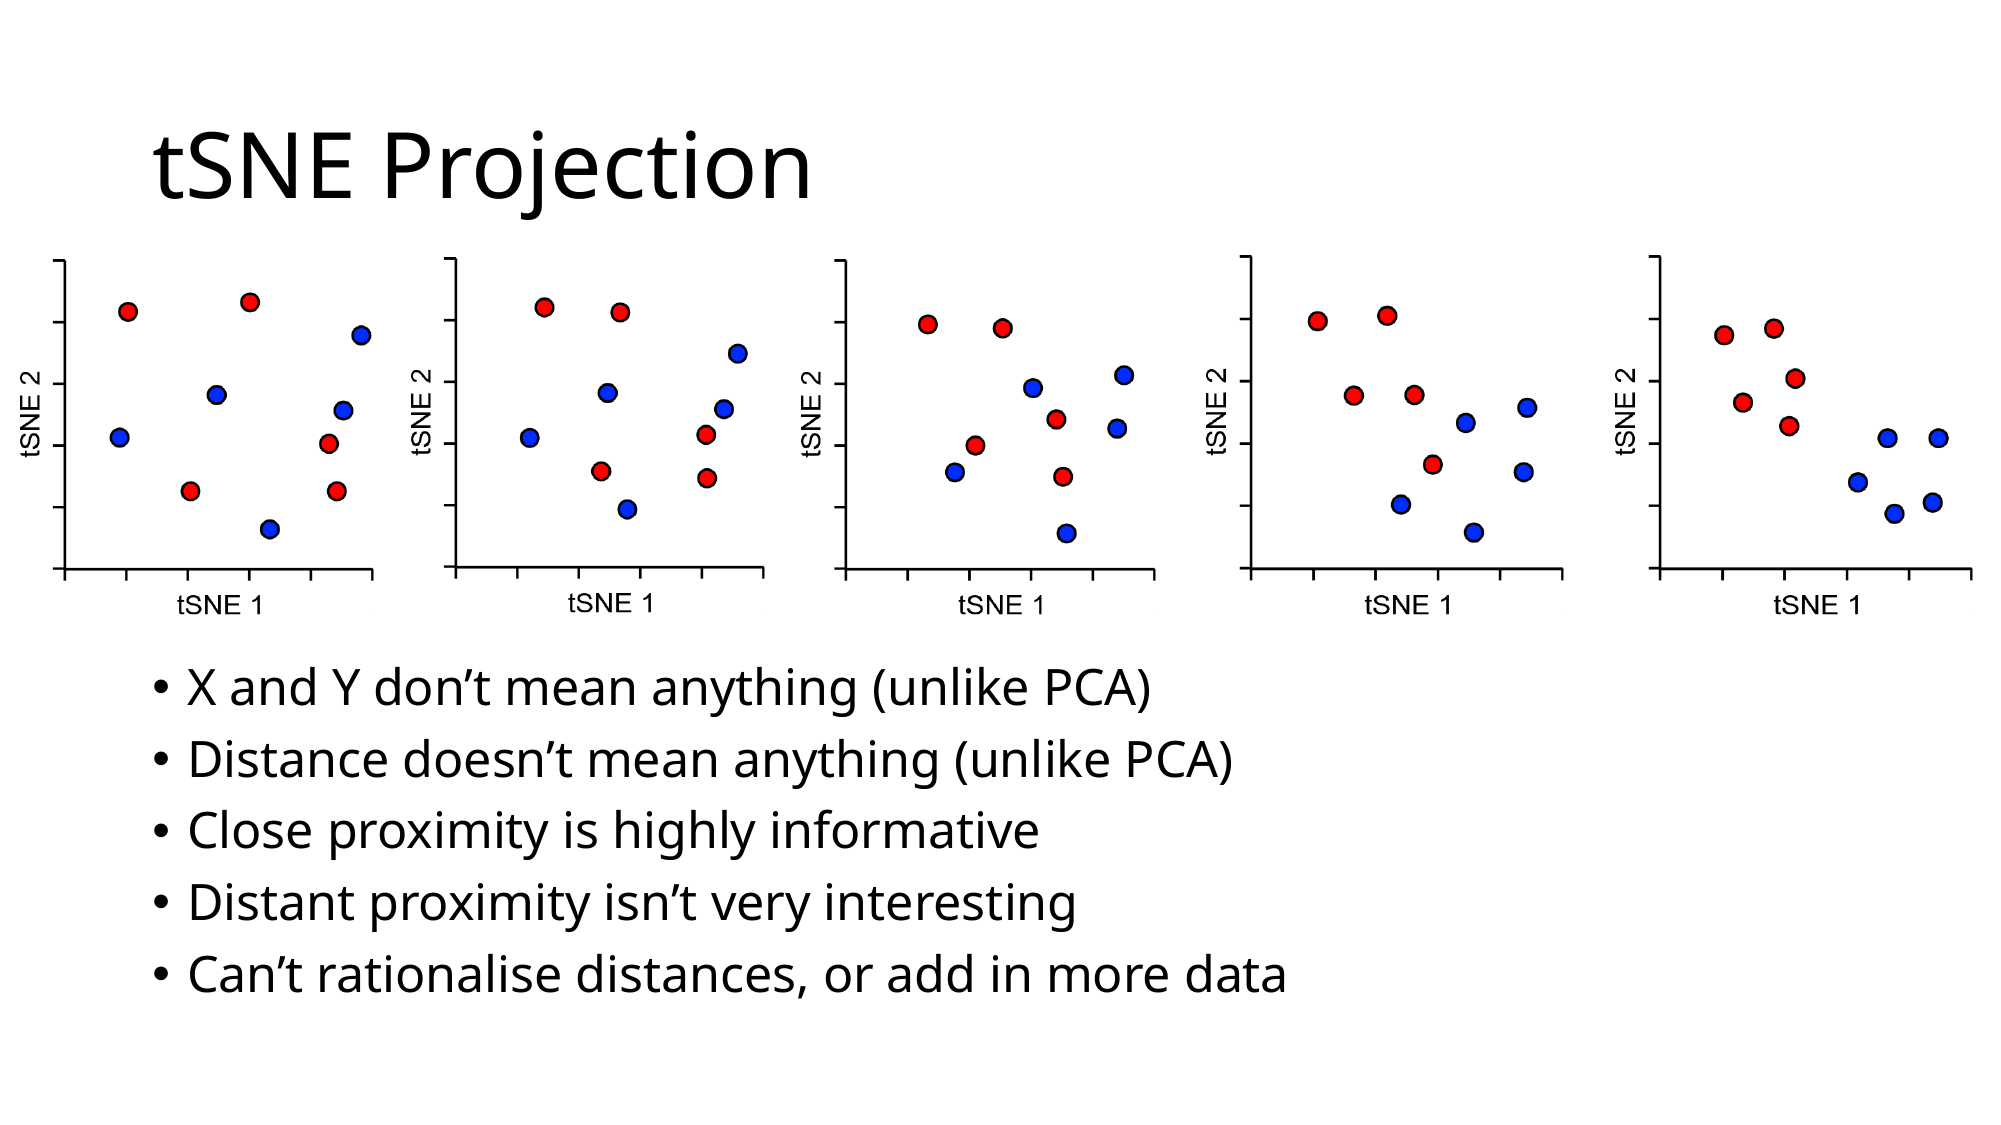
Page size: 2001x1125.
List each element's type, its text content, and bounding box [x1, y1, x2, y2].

picture [19, 258, 375, 615]
list X and Y don’t mean anything (unlike PCA) Distance doesn’t mean anything (unlike PCA) Close proximity is highly informative Distant proximity isn’t very interesting Can’t rationalise distances, or add in more data [137, 654, 1863, 1014]
picture [1613, 254, 1973, 615]
picture [1205, 255, 1565, 615]
title tSNE Projection [137, 59, 1863, 278]
picture [800, 258, 1156, 615]
picture [409, 256, 766, 613]
